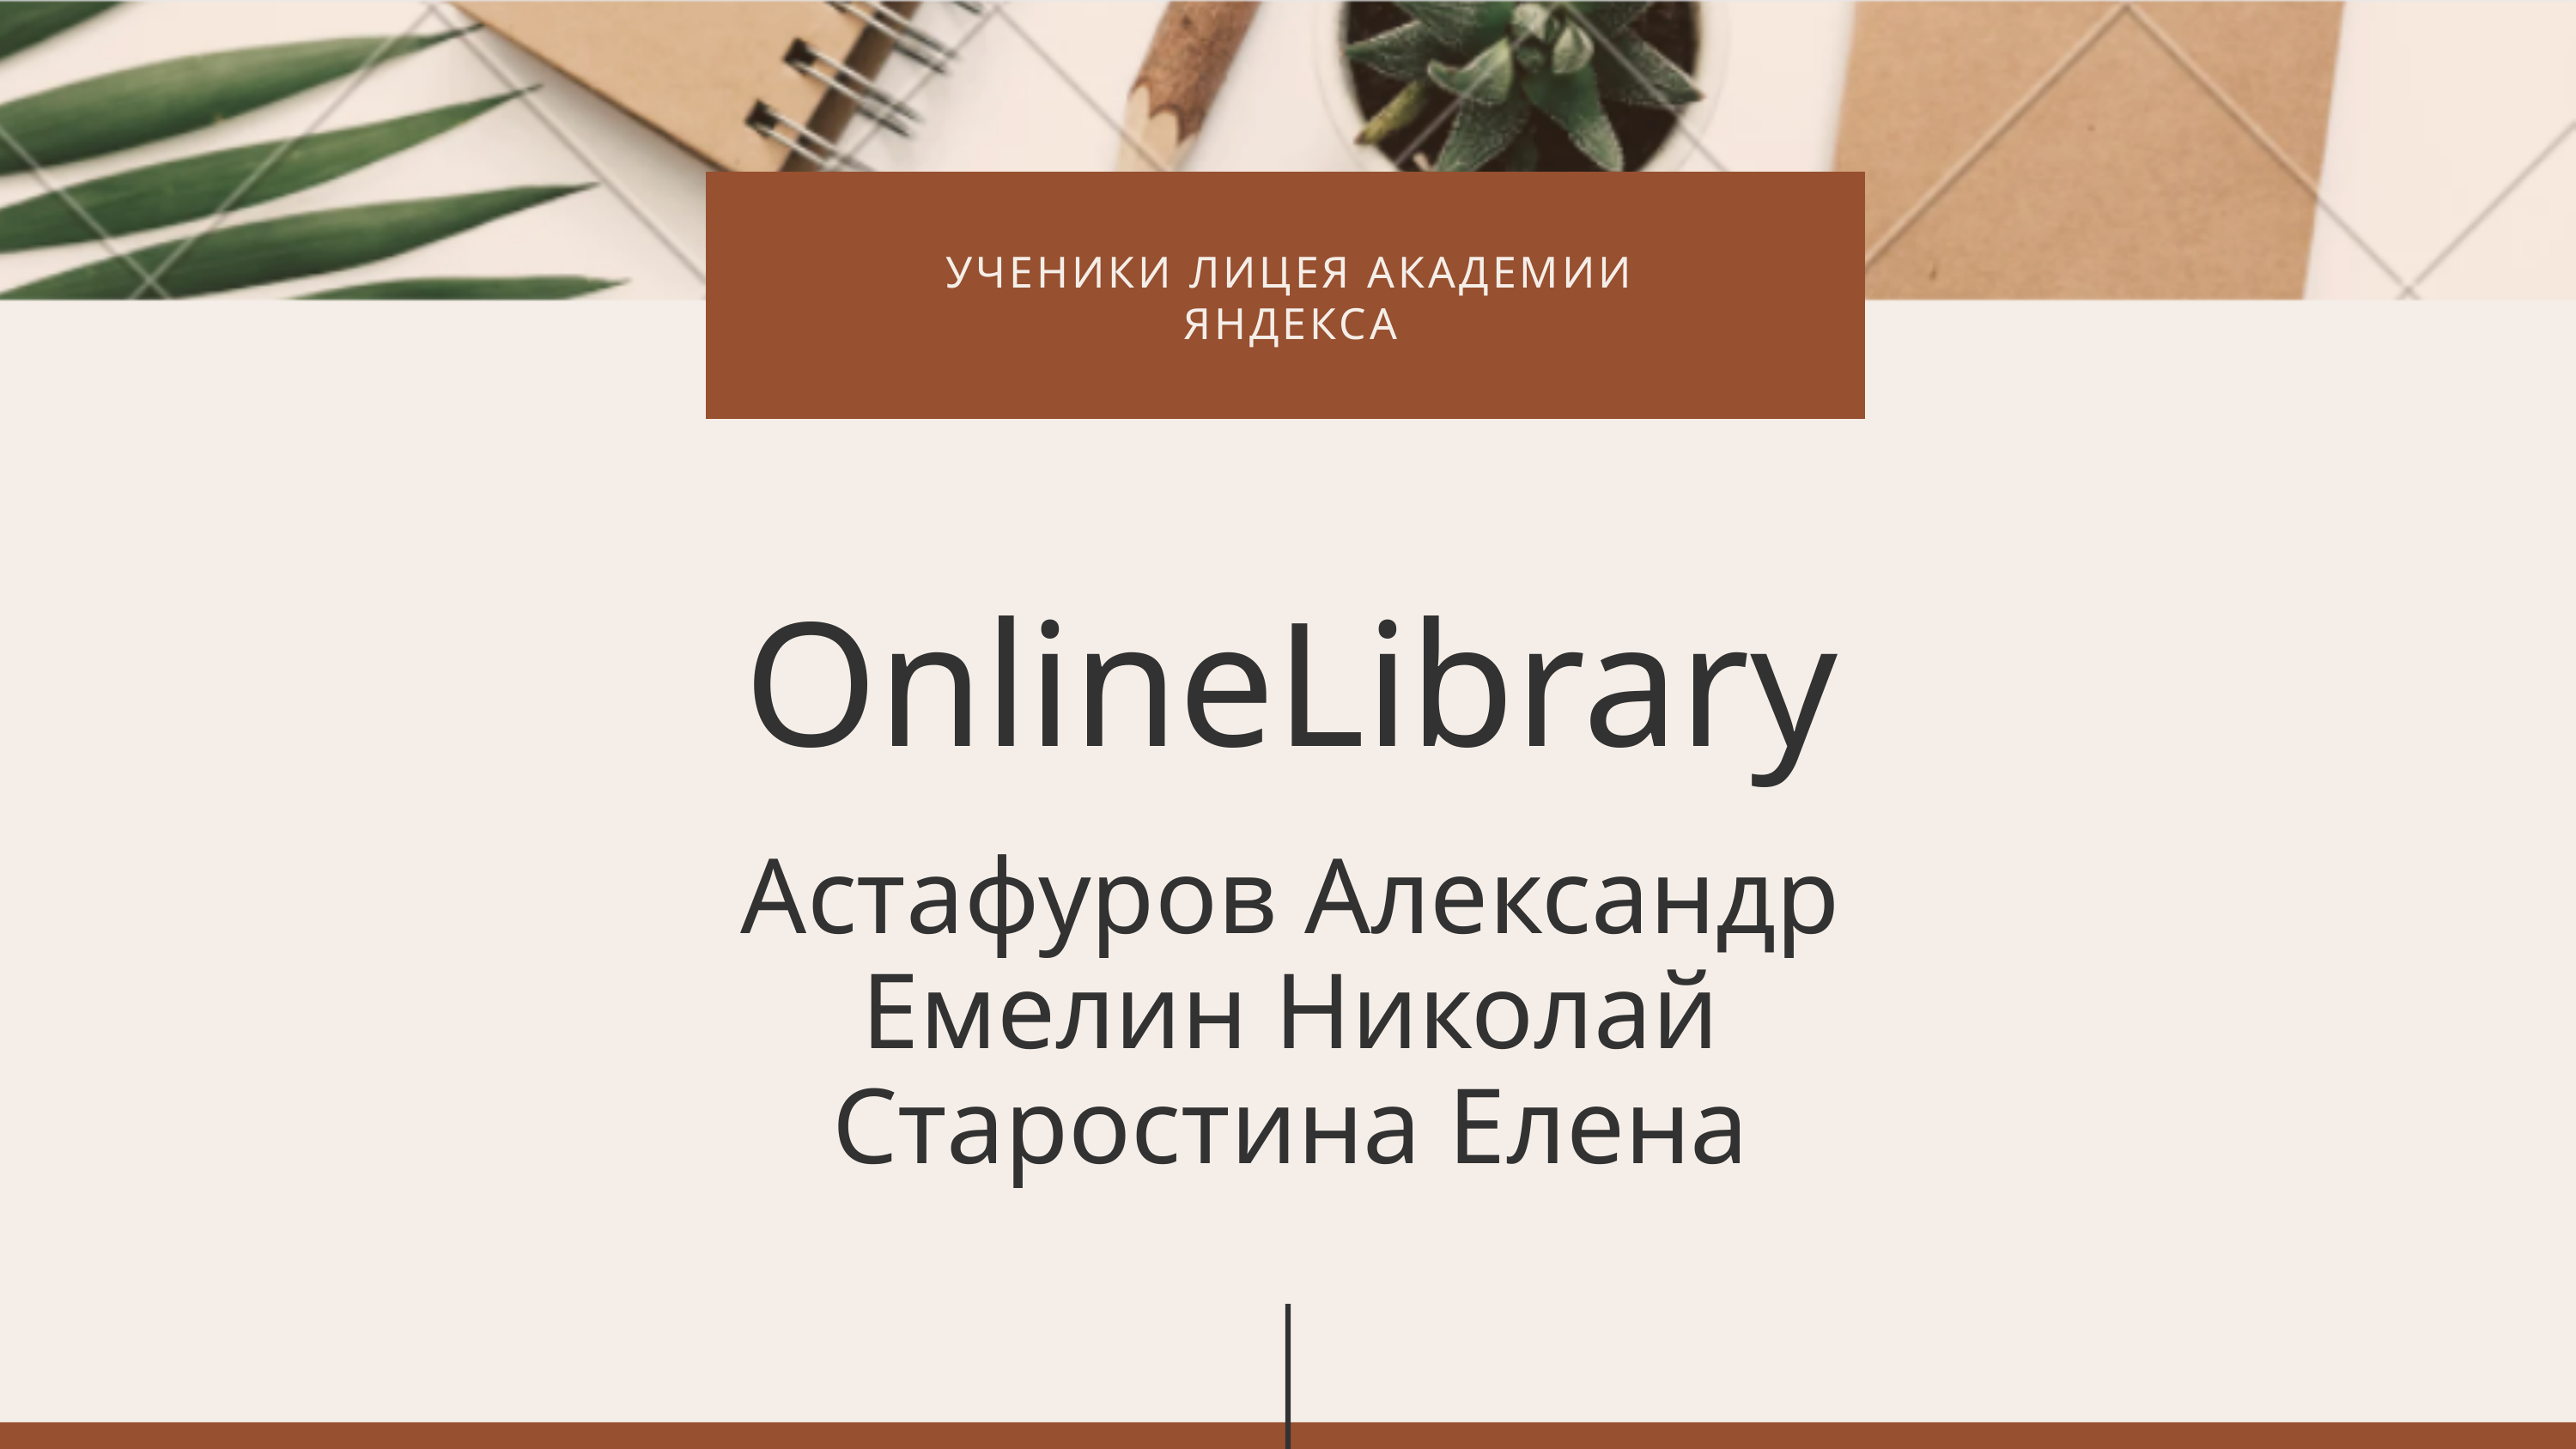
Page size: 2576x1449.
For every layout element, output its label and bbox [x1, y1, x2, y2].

text_box [1291, 1422, 2576, 1449]
text_box [0, 1422, 1285, 1449]
text_box [705, 171, 1866, 420]
picture [0, 0, 2576, 305]
text_box [1285, 1303, 1291, 1449]
text_box [447, 582, 2136, 1193]
